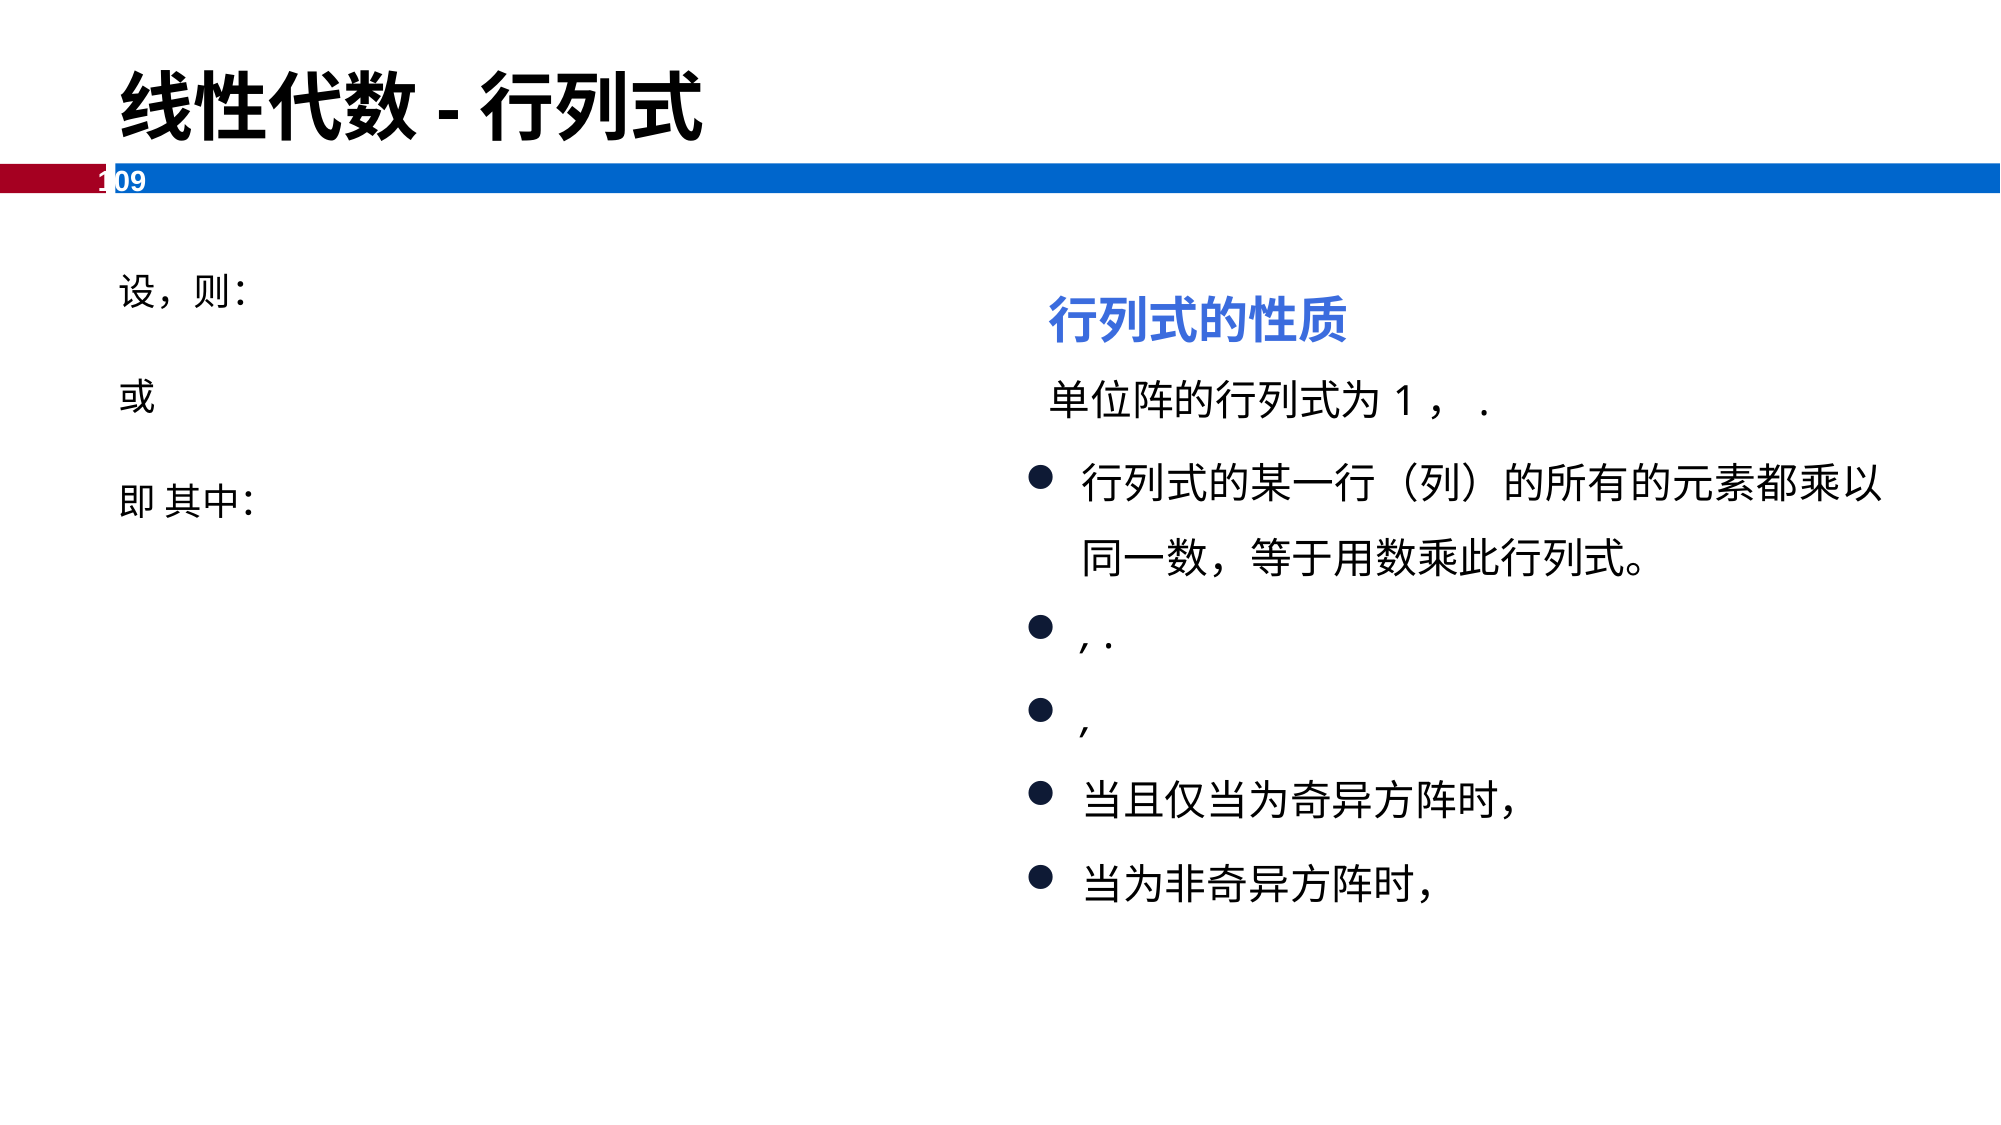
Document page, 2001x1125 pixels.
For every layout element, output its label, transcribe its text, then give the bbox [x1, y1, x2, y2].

text_box 线性代数-行列式 [103, 51, 1269, 249]
